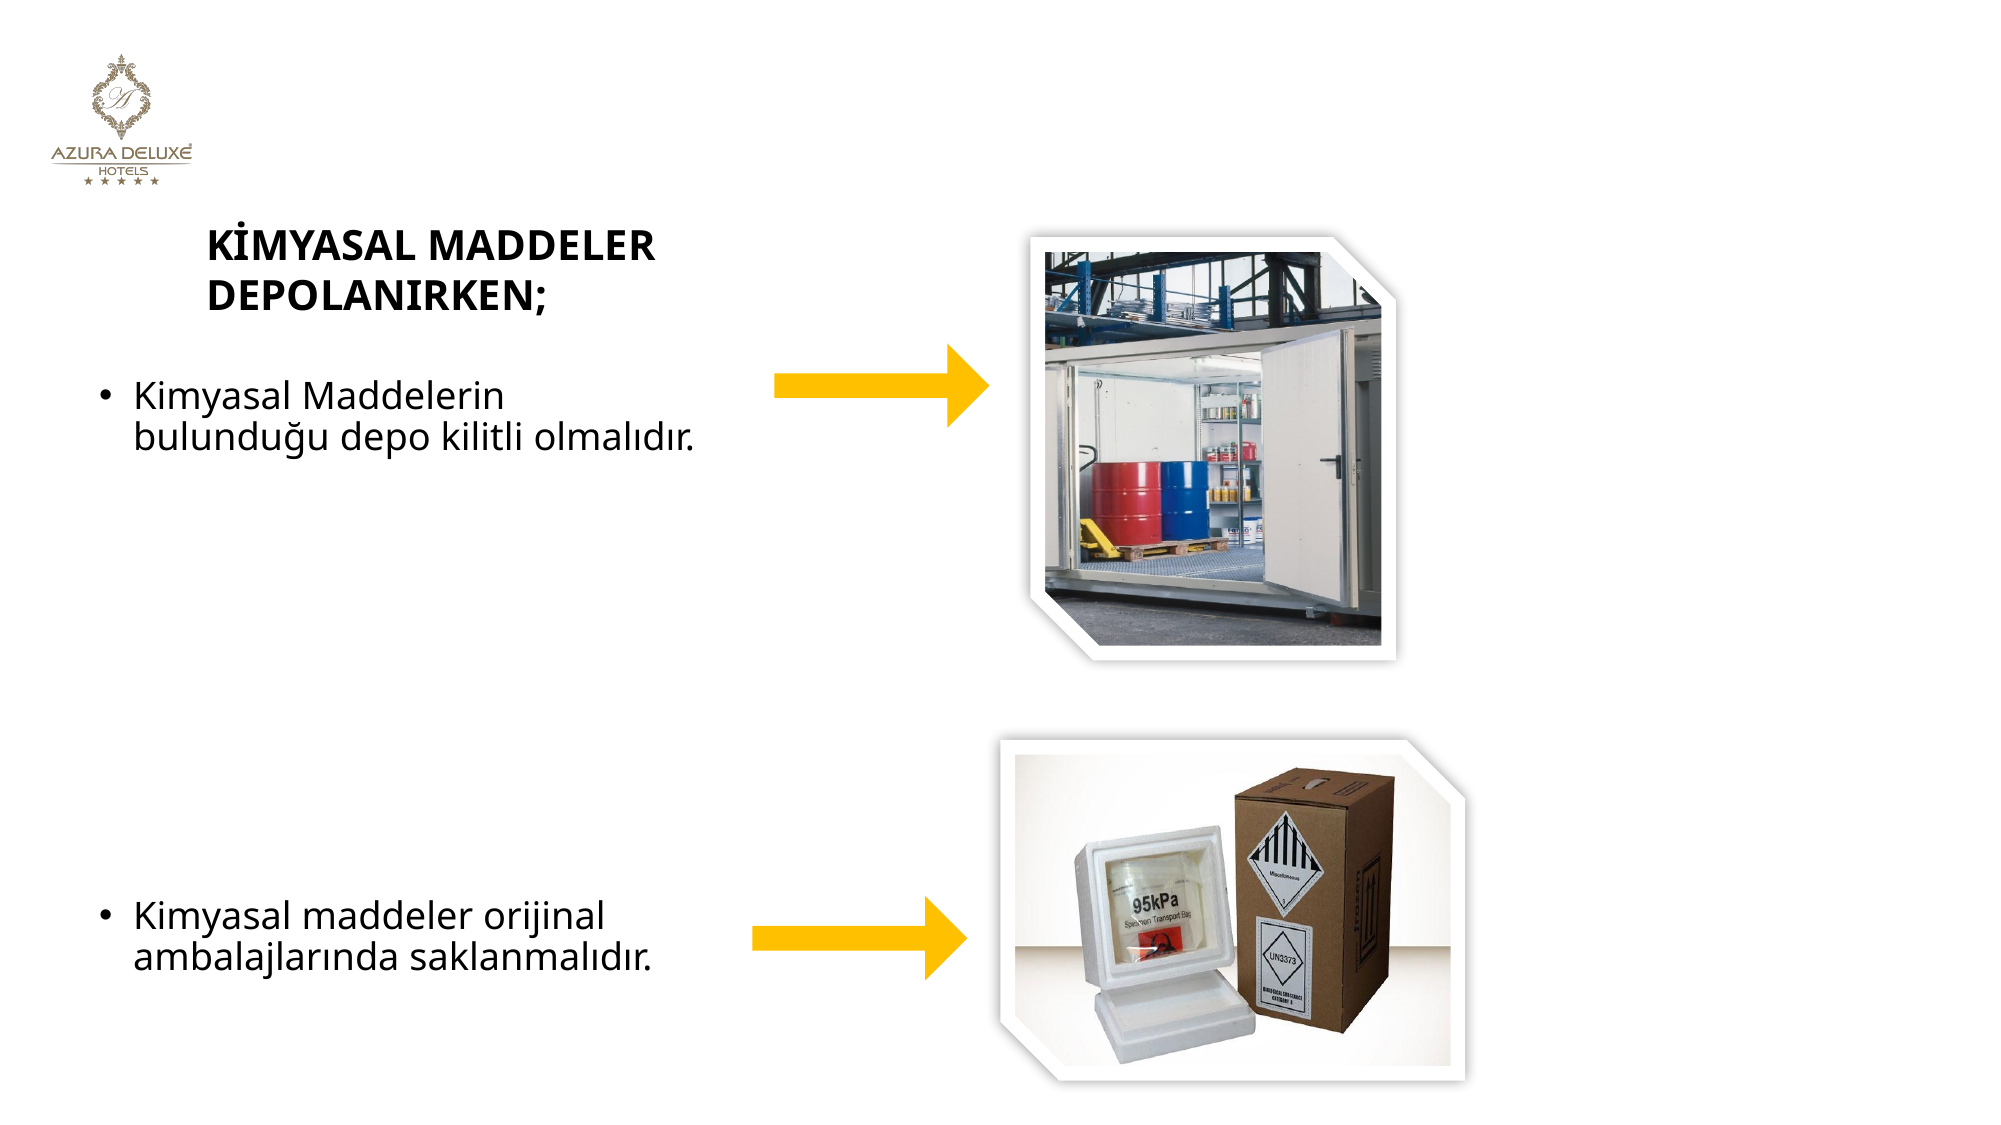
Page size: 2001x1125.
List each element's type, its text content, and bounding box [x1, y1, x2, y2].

picture [51, 54, 192, 185]
picture [1007, 746, 1459, 1074]
picture [1037, 244, 1389, 654]
text_box [753, 898, 966, 978]
text_box [775, 346, 988, 426]
text_box Kimyasal Maddelerin bulunduğu depo kilitli olmalıdır. Kimyasal maddeler orijinal ambalajlarında saklanmalıdır. [84, 304, 712, 1024]
text_box KİMYASAL MADDELER DEPOLANIRKEN; [191, 211, 754, 327]
